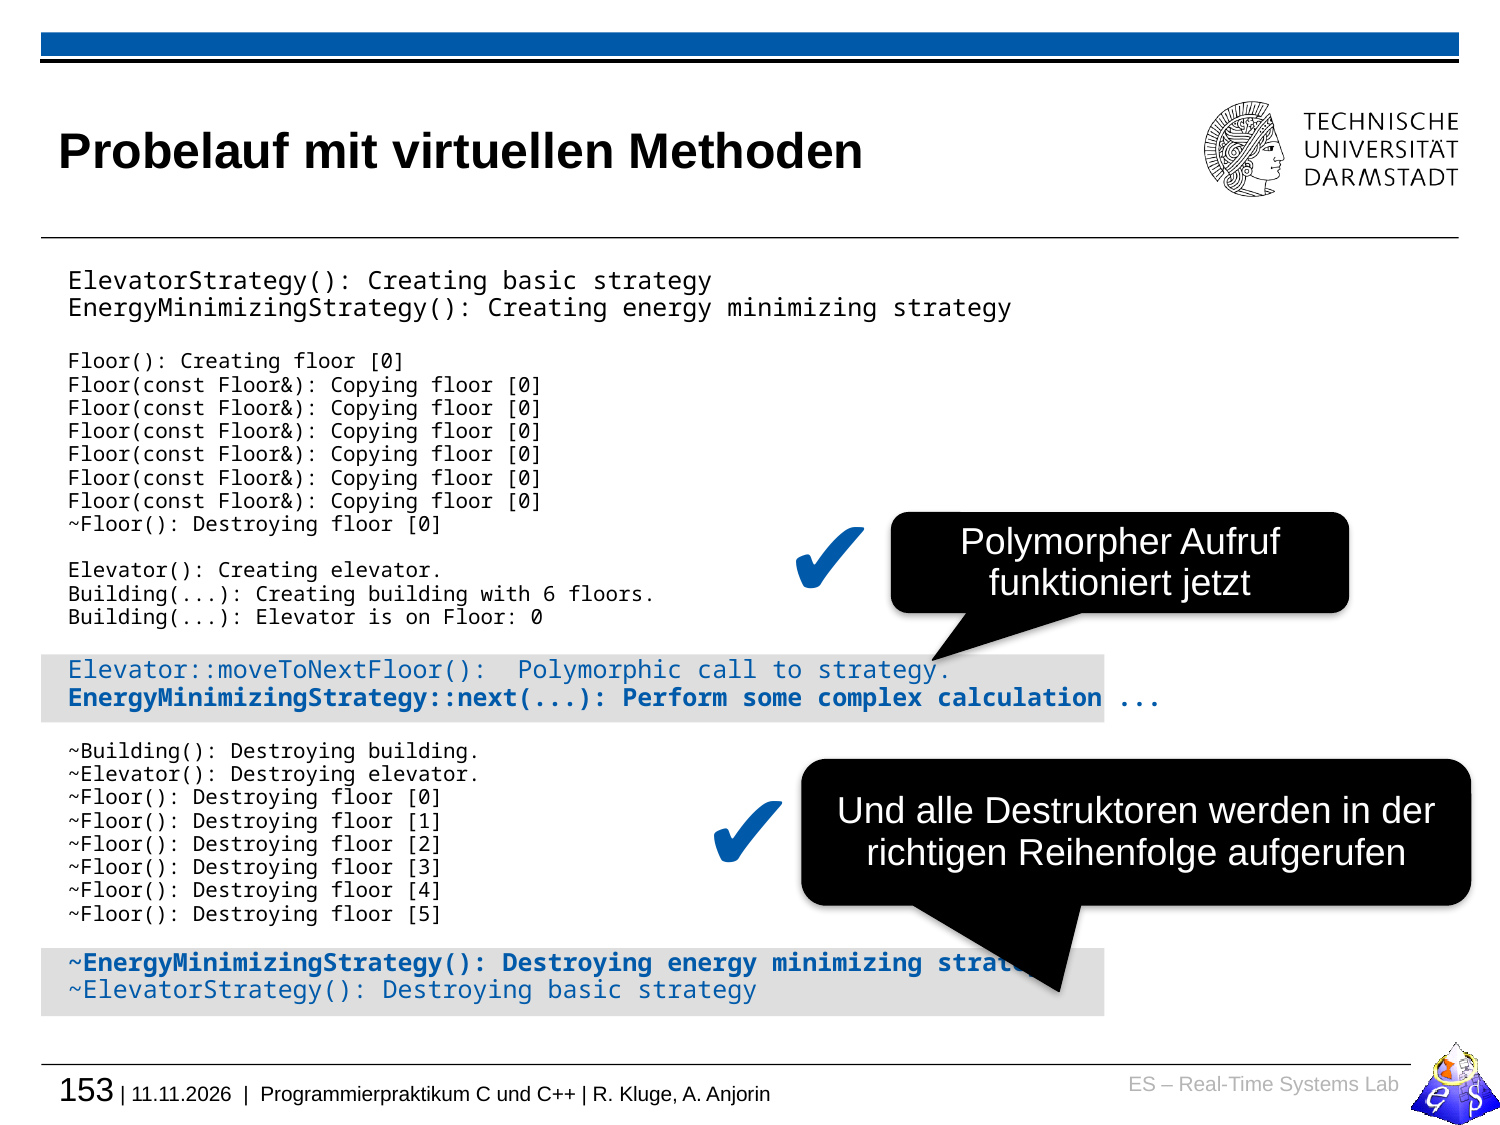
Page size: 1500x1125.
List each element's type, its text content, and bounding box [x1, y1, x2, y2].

text_box ✔ [769, 490, 893, 632]
title Probelauf mit virtuellen Methoden [58, 80, 1187, 218]
text_box ElevatorStrategy(): Creating basic strategy EnergyMinimizingStrategy(): Creating energy minimizing strategy Floor(): Creating floor [0] Floor(const Floor&): Copying floor [0] Floor(const Floor&): Copying floor [0] Floor(const Floor&): Copying floor [0] Floor(const Floor&): Copying floor [0] Floor(const Floor&): Copying floor [0] Floor(const Floor&): Copying floor [0] ~Floor(): Destroying floor [0] Elevator(): Creating elevator. Building(...): Creating building with 6 floors. Building(...): Elevator is on Floor: 0 Elevator::moveToNextFloor(): Polymorphic call to strategy. EnergyMinimizingStrategy::next(...): Perform some complex calculation ... ~Building(): Destroying building. ~Elevator(): Destroying elevator. ~Floor(): Destroying floor [0] ~Floor(): Destroying floor [1] ~Floor(): Destroying floor [2] ~Floor(): Destroying floor [3] ~Floor(): Destroying floor [4] ~Floor(): Destroying floor [5] ~EnergyMinimizingStrategy(): Destroying energy minimizing strategy ~ElevatorStrategy(): Destroying basic strategy [53, 259, 1306, 1012]
text_box Polymorpher Aufruf funktioniert jetzt [893, 511, 1350, 661]
picture [1411, 1041, 1500, 1125]
picture [1187, 84, 1483, 214]
text_box [41, 948, 1105, 1017]
text_box ✔ [686, 764, 811, 905]
text_box [41, 654, 53, 723]
text_box Und alle Destruktoren werden in der richtigen Reihenfolge aufgerufen [811, 758, 1472, 993]
